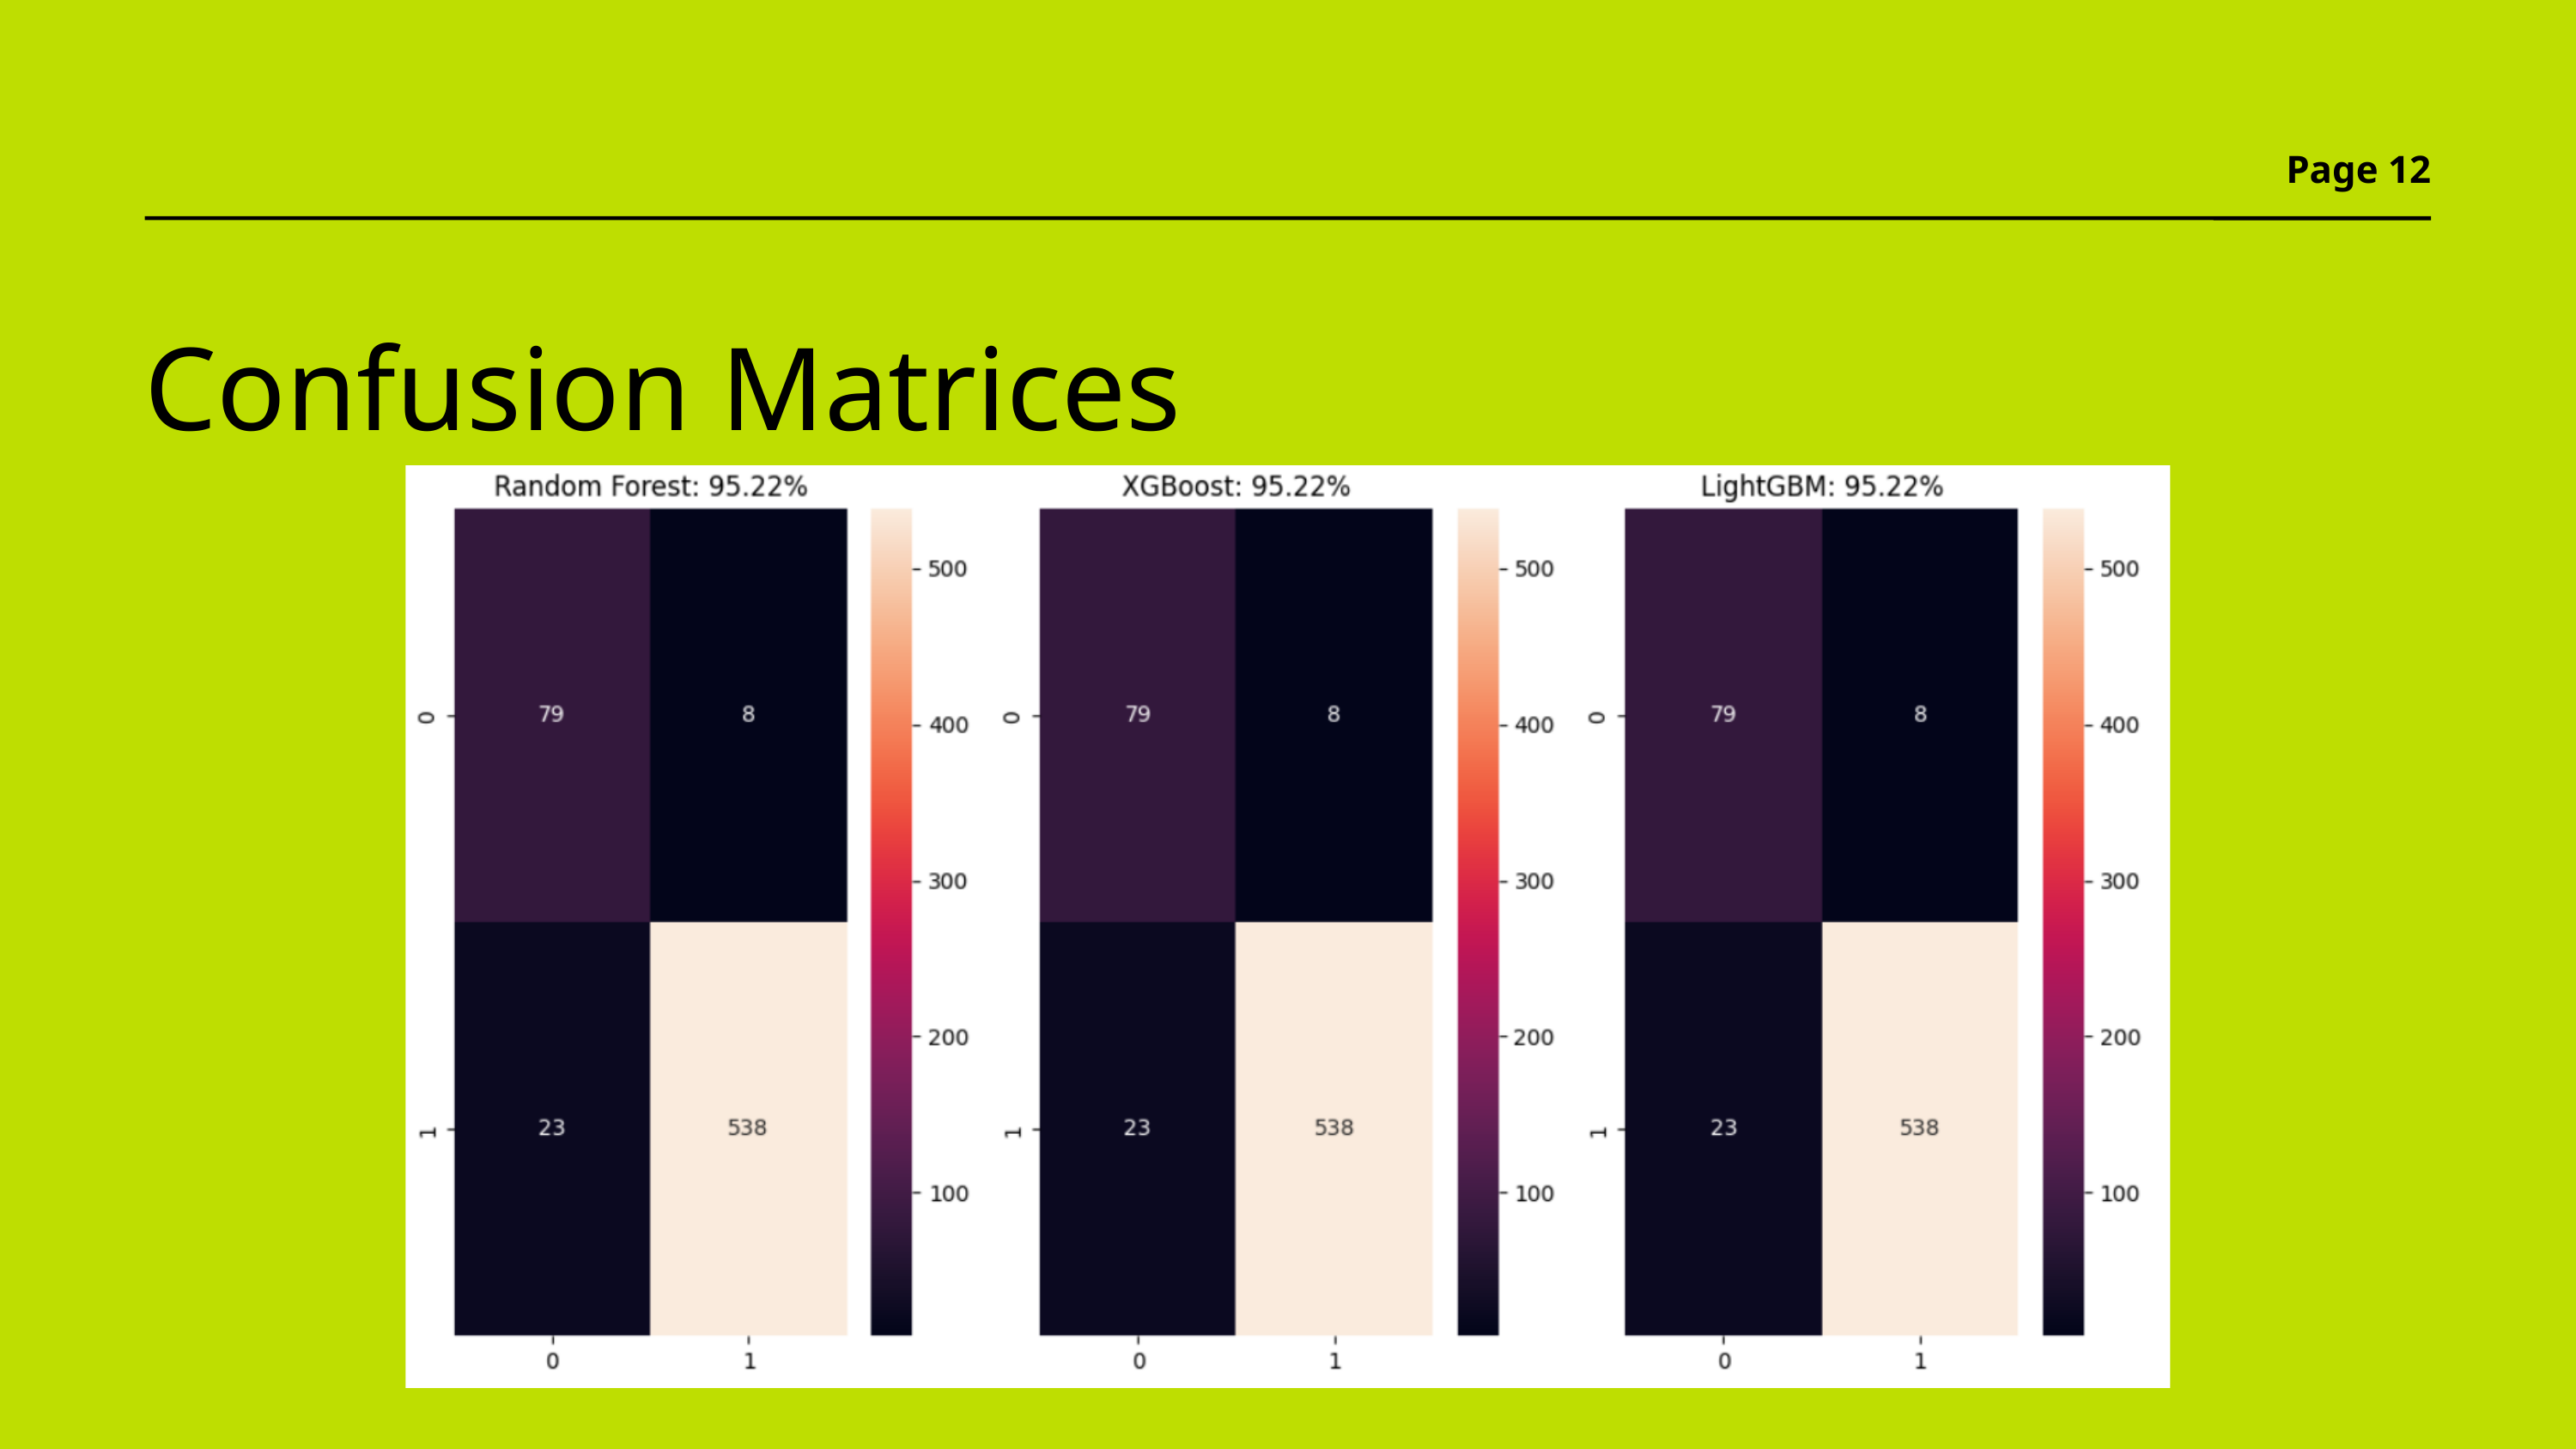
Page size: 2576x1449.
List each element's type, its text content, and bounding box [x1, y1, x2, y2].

text_box Page 12 [2252, 137, 2432, 191]
text_box Confusion Matrices [144, 293, 1654, 454]
text_box [405, 465, 2171, 1388]
